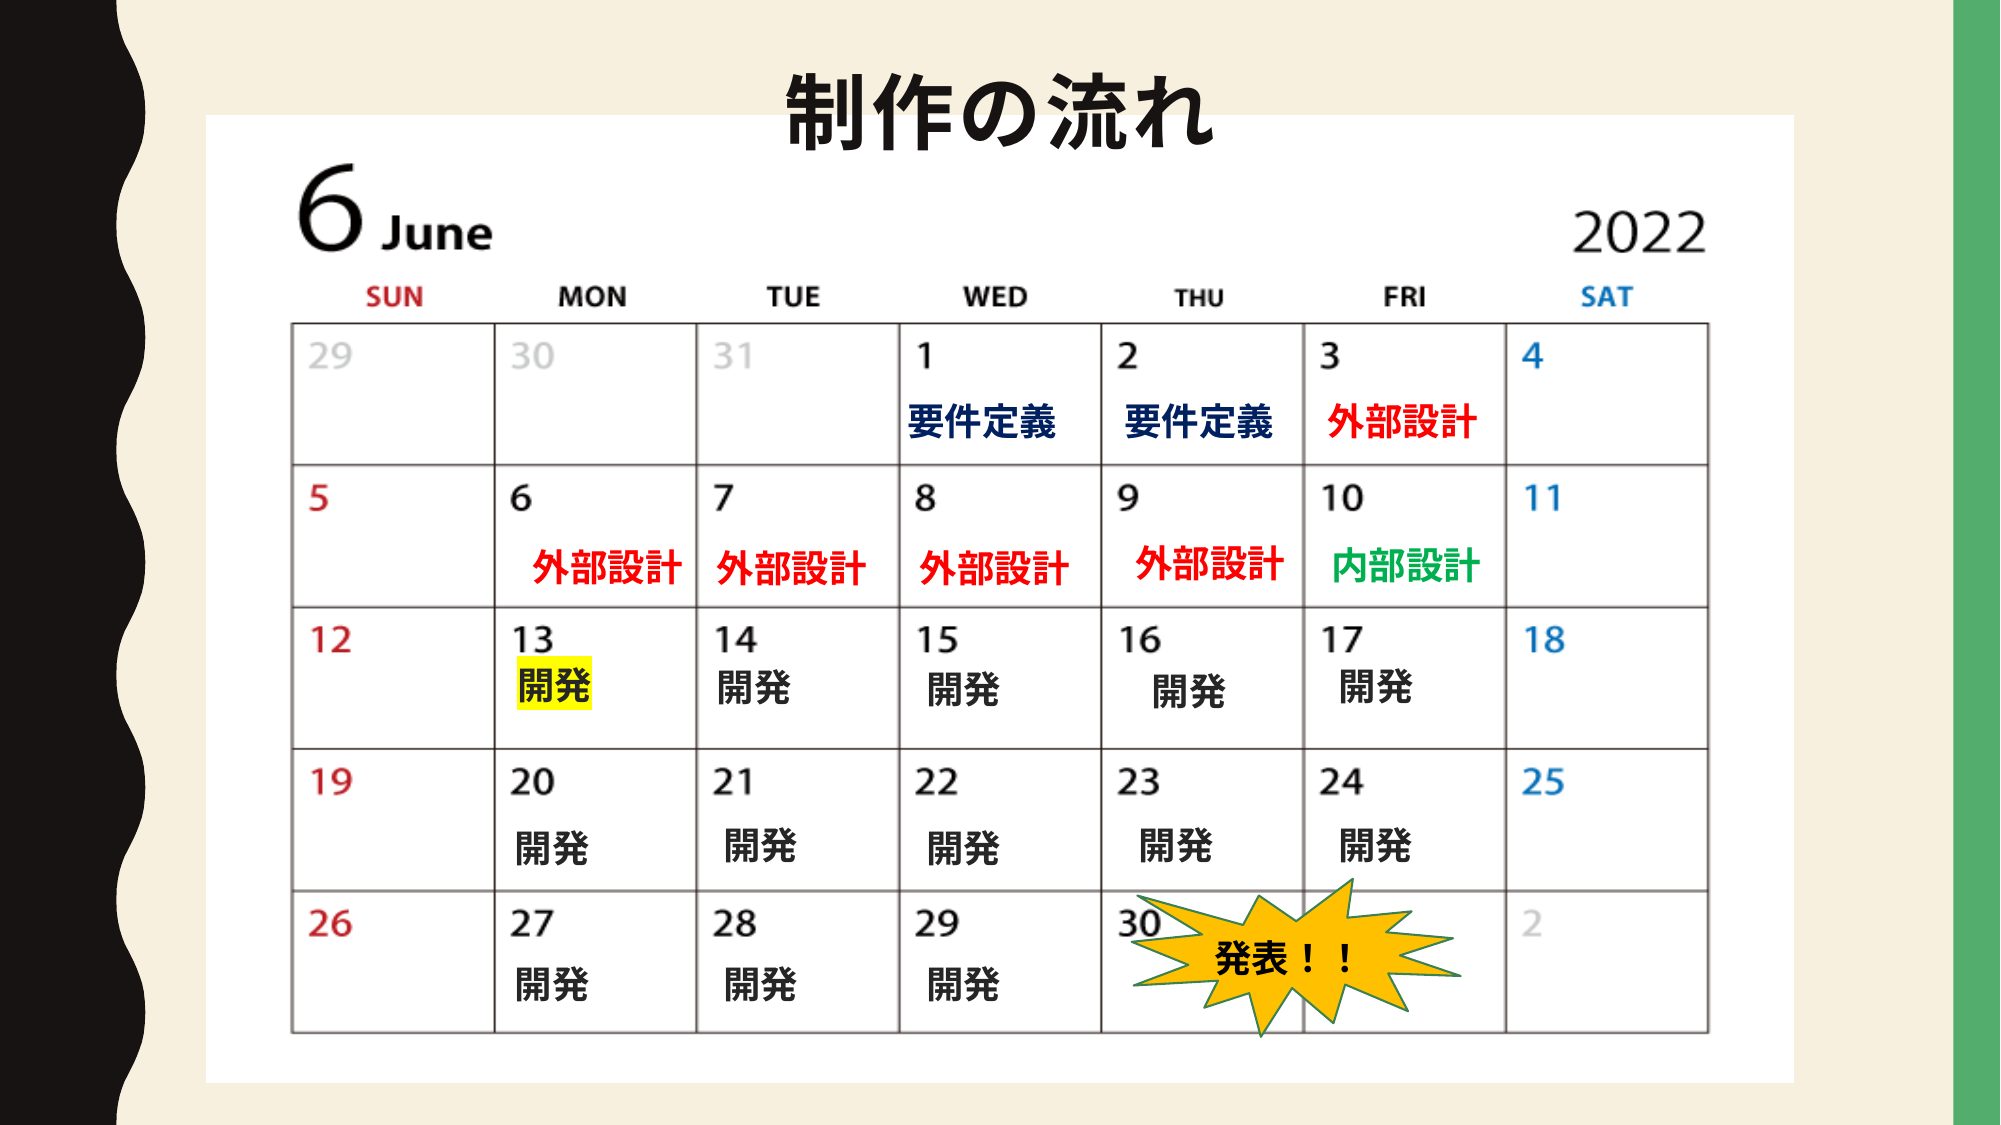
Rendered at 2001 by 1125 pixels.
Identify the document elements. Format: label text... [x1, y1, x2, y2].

picture [206, 115, 1794, 1083]
title 制作の流れ [727, 64, 1273, 116]
